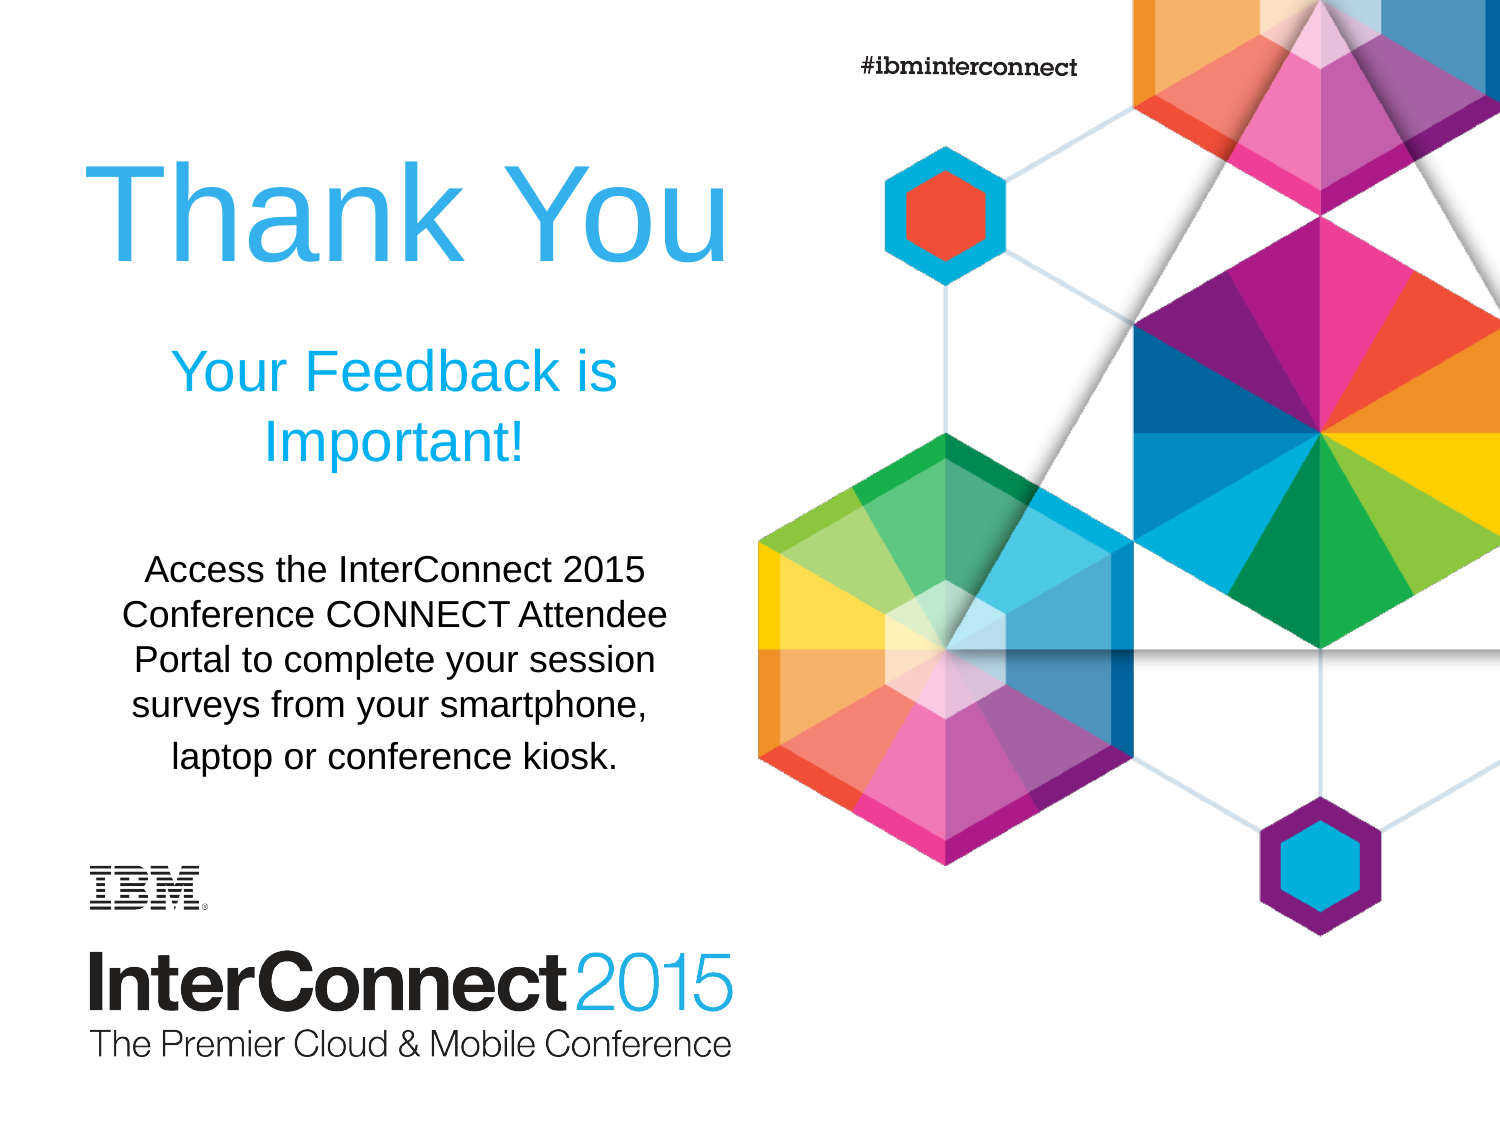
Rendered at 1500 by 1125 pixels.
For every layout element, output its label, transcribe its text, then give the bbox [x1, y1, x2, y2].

title Thank You [68, 130, 870, 301]
picture [78, 854, 744, 1071]
text_box Your Feedback is Important! Access the InterConnect 2015 Conference CONNECT Attendee Portal to complete your session surveys from your smartphone, laptop or conference kiosk. [54, 325, 736, 809]
picture [757, 0, 1500, 939]
